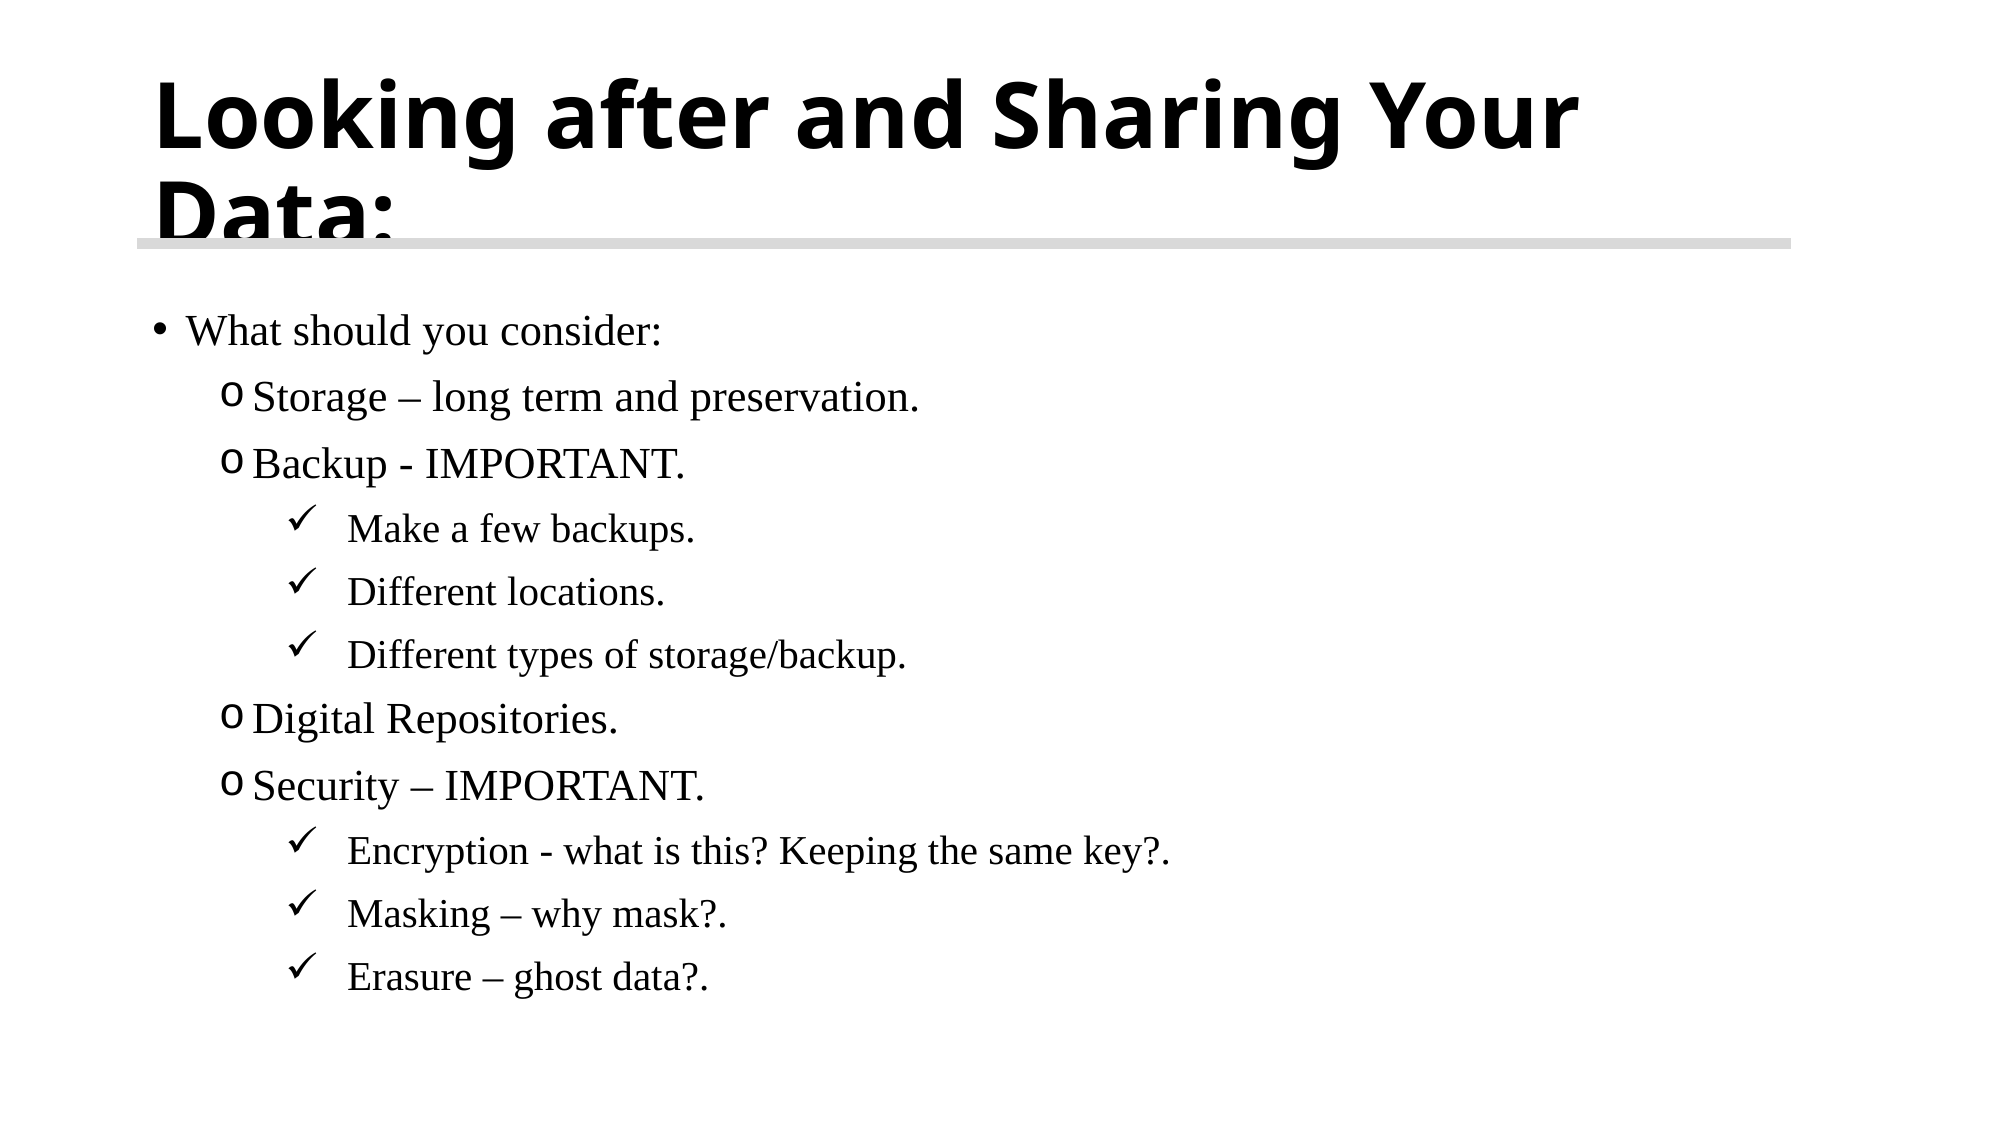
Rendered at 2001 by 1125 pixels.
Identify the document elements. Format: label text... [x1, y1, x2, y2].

list What should you consider: Storage – long term and preservation. Backup - IMPORTANT. Make a few backups. Different locations. Different types of storage/backup. Digital Repositories. Security – IMPORTANT. Encryption - what is this? Keeping the same key?. Masking – why mask?. Erasure – ghost data?. [137, 299, 1863, 1014]
title Looking after and Sharing Your Data: [137, 59, 1863, 278]
